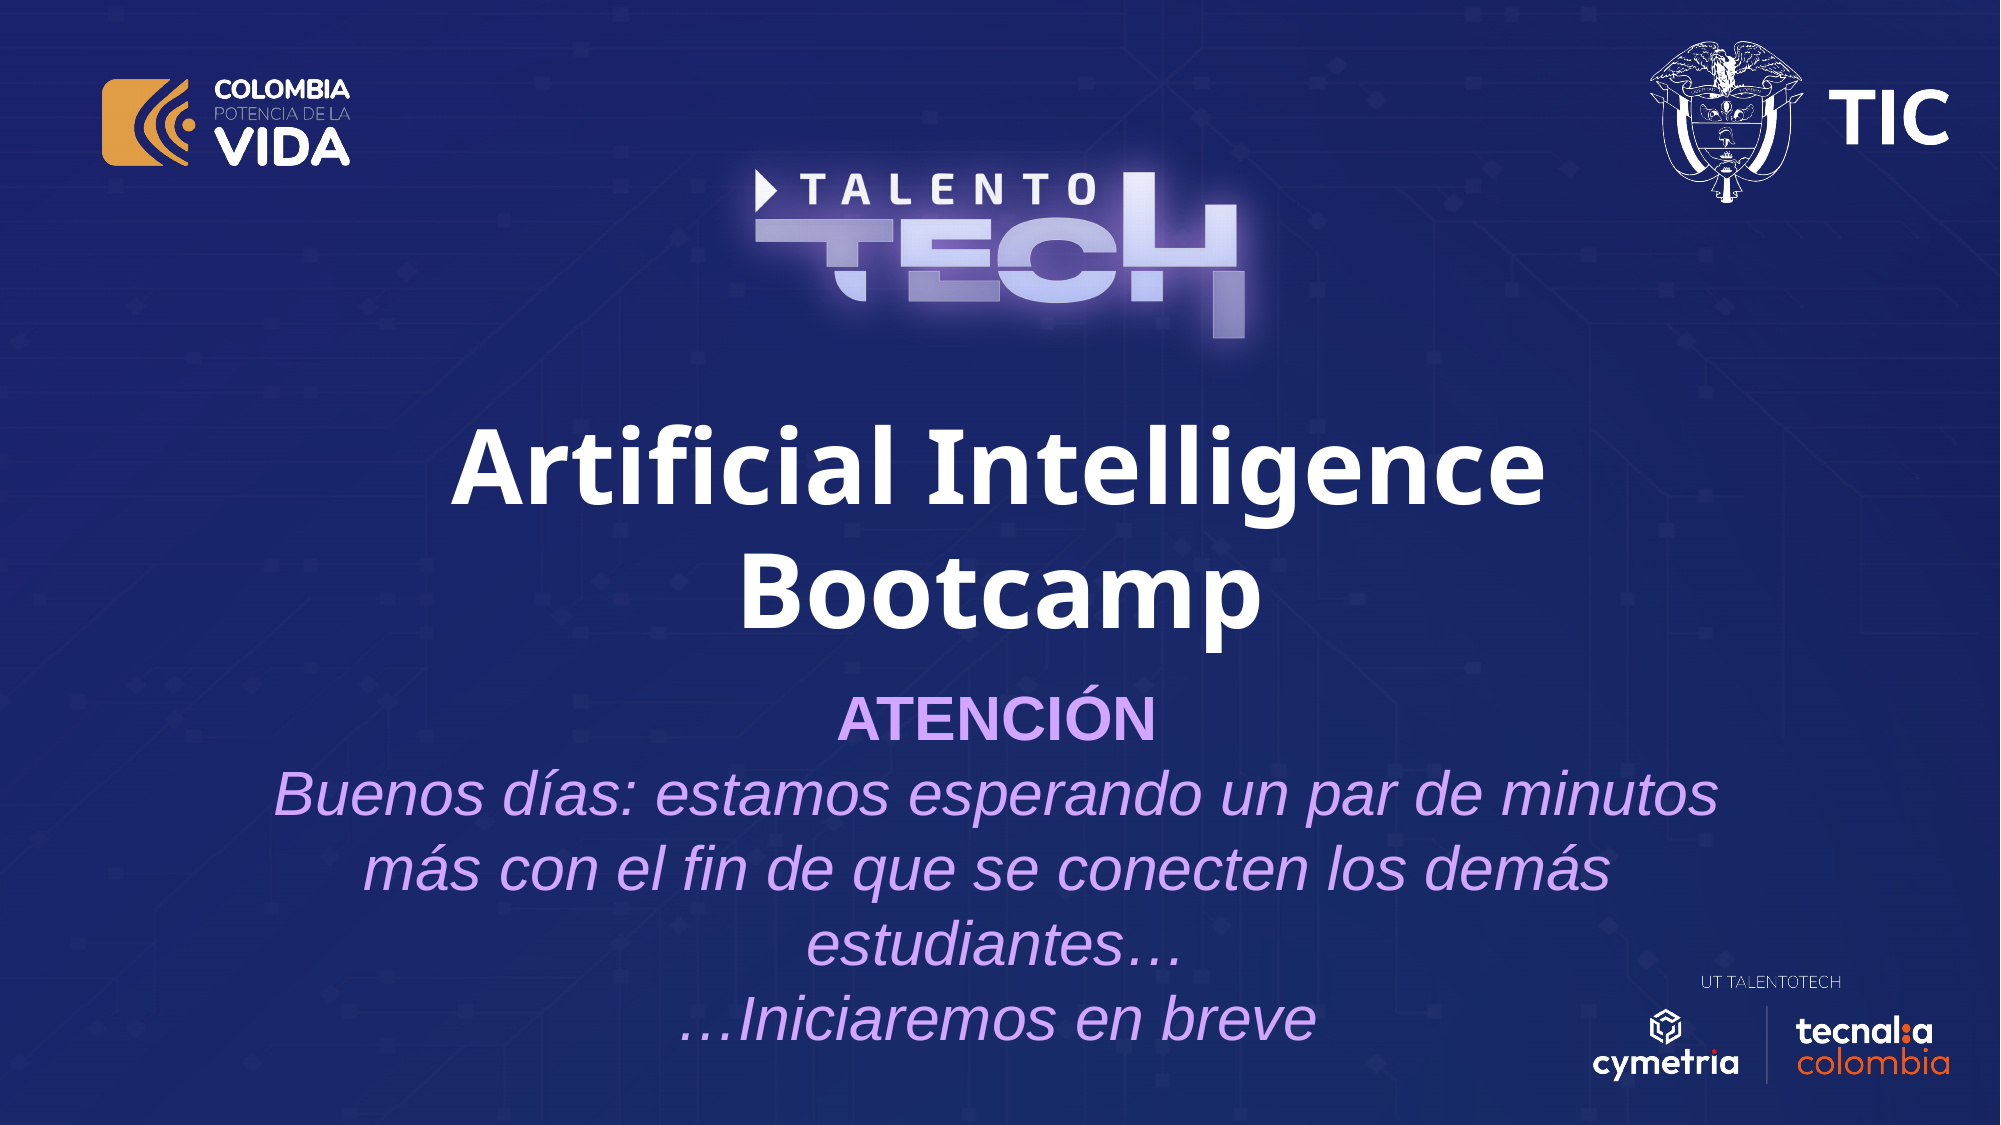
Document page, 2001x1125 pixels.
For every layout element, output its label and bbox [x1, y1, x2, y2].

picture [691, 204, 1309, 402]
text_box [102, 41, 1949, 204]
text_box [0, 0, 2000, 1125]
picture [1592, 973, 1949, 1084]
